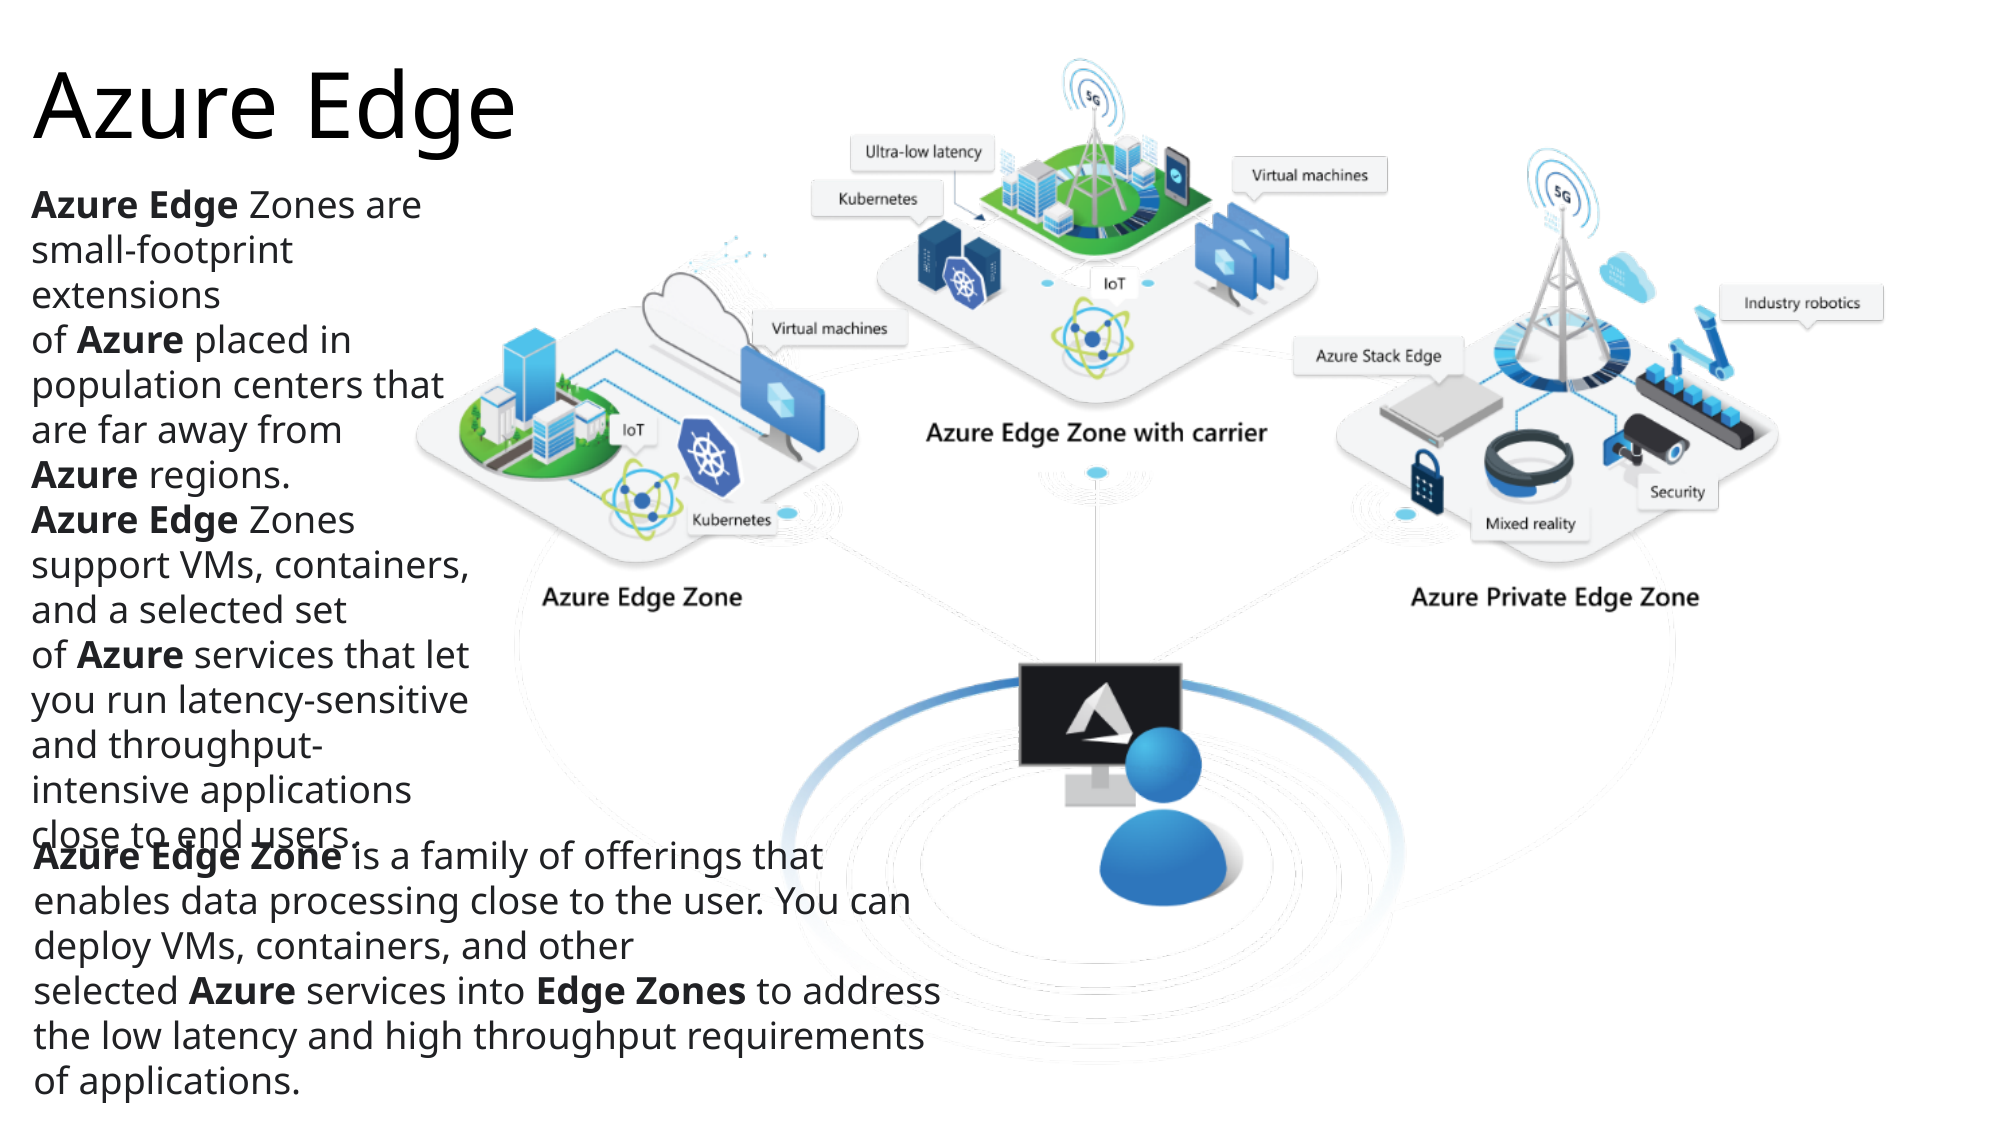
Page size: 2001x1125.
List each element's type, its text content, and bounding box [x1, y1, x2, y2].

title Azure Edge [18, 0, 384, 173]
text_box Azure Edge Zone is a family of offerings that enables data processing close to the user. You can deploy VMs, containers, and other selected Azure services into Edge Zones to address the low latency and high throughput requirements of applications. [18, 824, 967, 1125]
text_box Azure Edge Zones are small-footprint extensions of Azure placed in population centers that are far away from Azure regions. Azure Edge Zones support VMs, containers, and a selected set of Azure services that let you run latency-sensitive and throughput-intensive applications close to end users. [16, 173, 384, 864]
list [384, 0, 1892, 1090]
